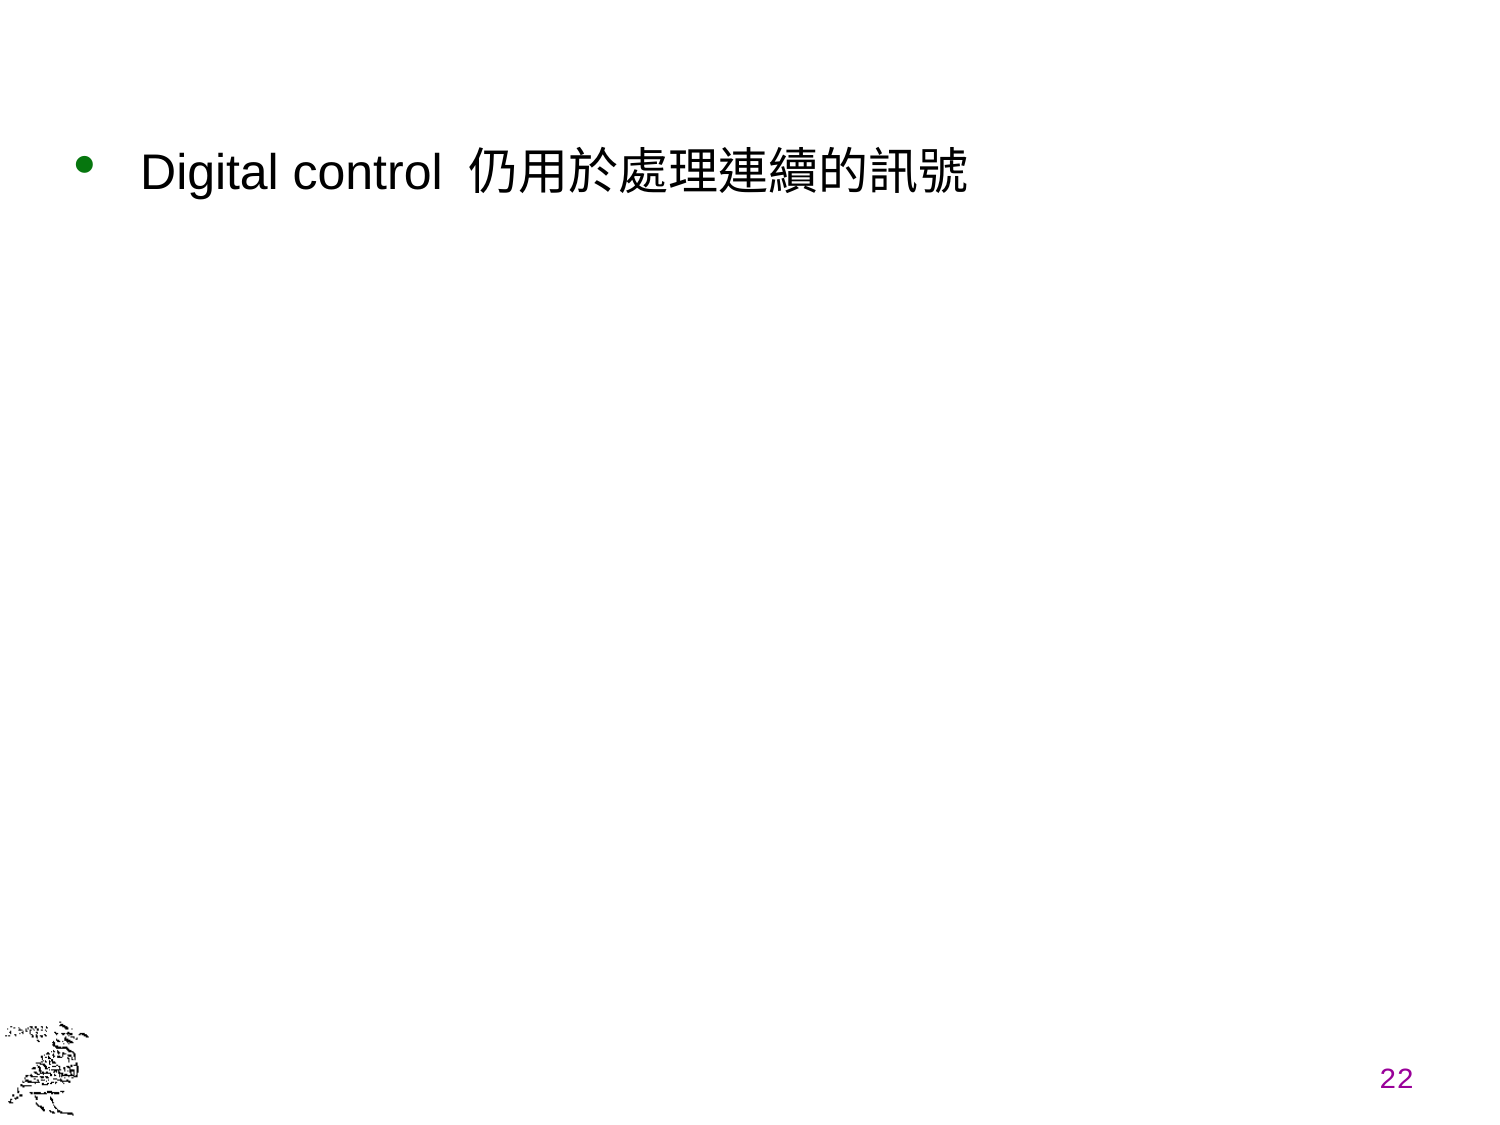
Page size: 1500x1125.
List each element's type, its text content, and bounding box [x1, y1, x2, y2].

list Digital control 仍用於處理連續的訊號 [61, 137, 1446, 255]
slide_number 22 [1160, 1056, 1430, 1125]
